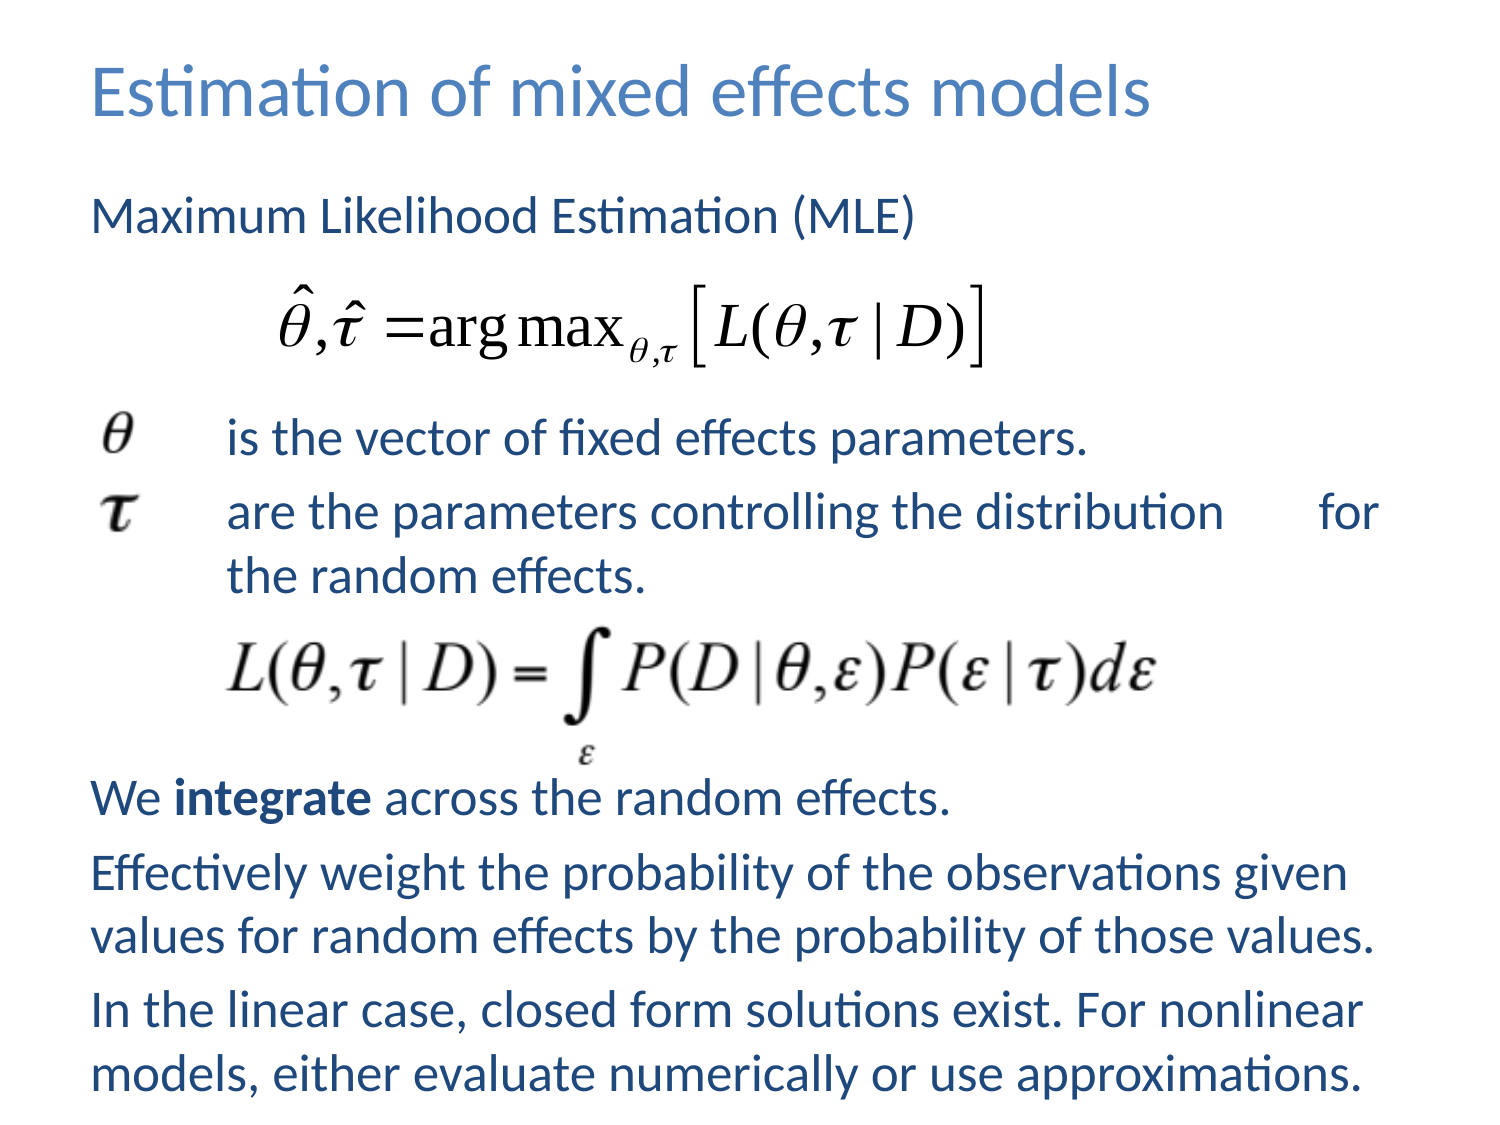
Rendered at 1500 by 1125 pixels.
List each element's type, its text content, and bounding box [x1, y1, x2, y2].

title Estimation of mixed effects models [75, 30, 1500, 144]
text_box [274, 278, 992, 376]
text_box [220, 619, 1163, 770]
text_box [98, 406, 136, 458]
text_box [96, 486, 144, 537]
list Maximum Likelihood Estimation (MLE) is the vector of fixed effects parameters. are the parameters controlling the distribution for the random effects. We integrate across the random effects. Effectively weight the probability of the observations given values for random effects by the probability of those values. In the linear case, closed form solutions exist. For nonlinear models, either evaluate numerically or use approximations. [75, 172, 1425, 1125]
